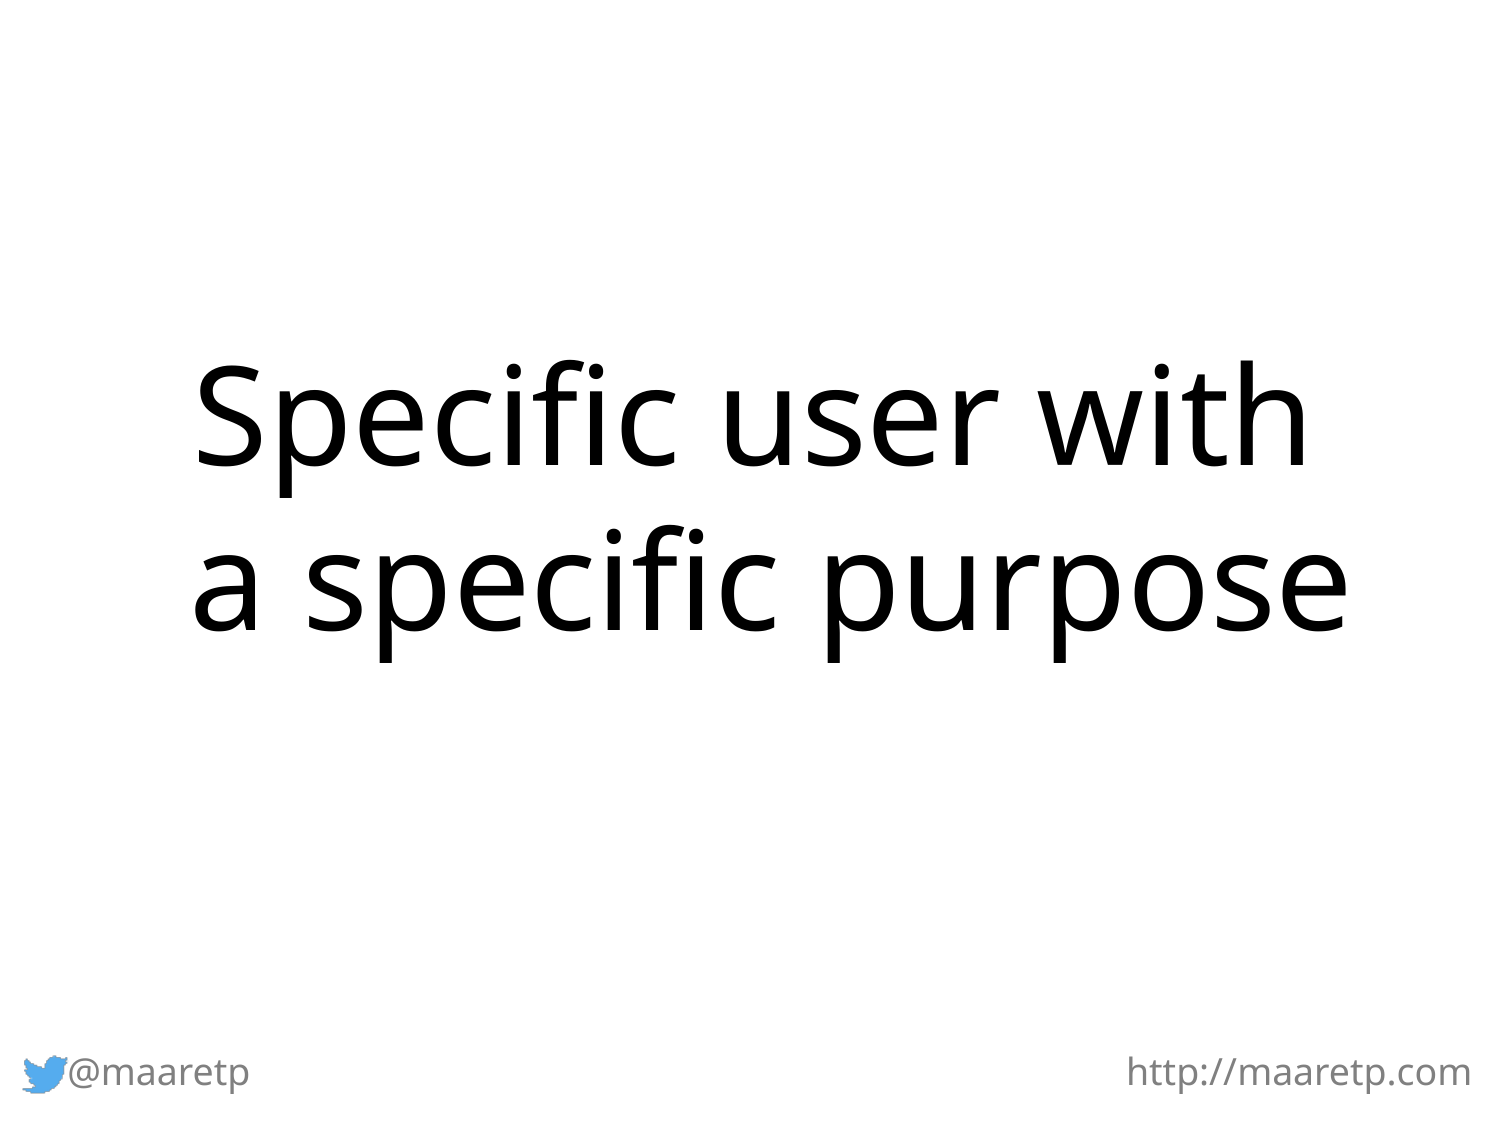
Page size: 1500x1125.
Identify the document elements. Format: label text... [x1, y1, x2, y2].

text_box Specific user with a specific purpose [175, 321, 1369, 666]
picture [12, 1042, 80, 1109]
